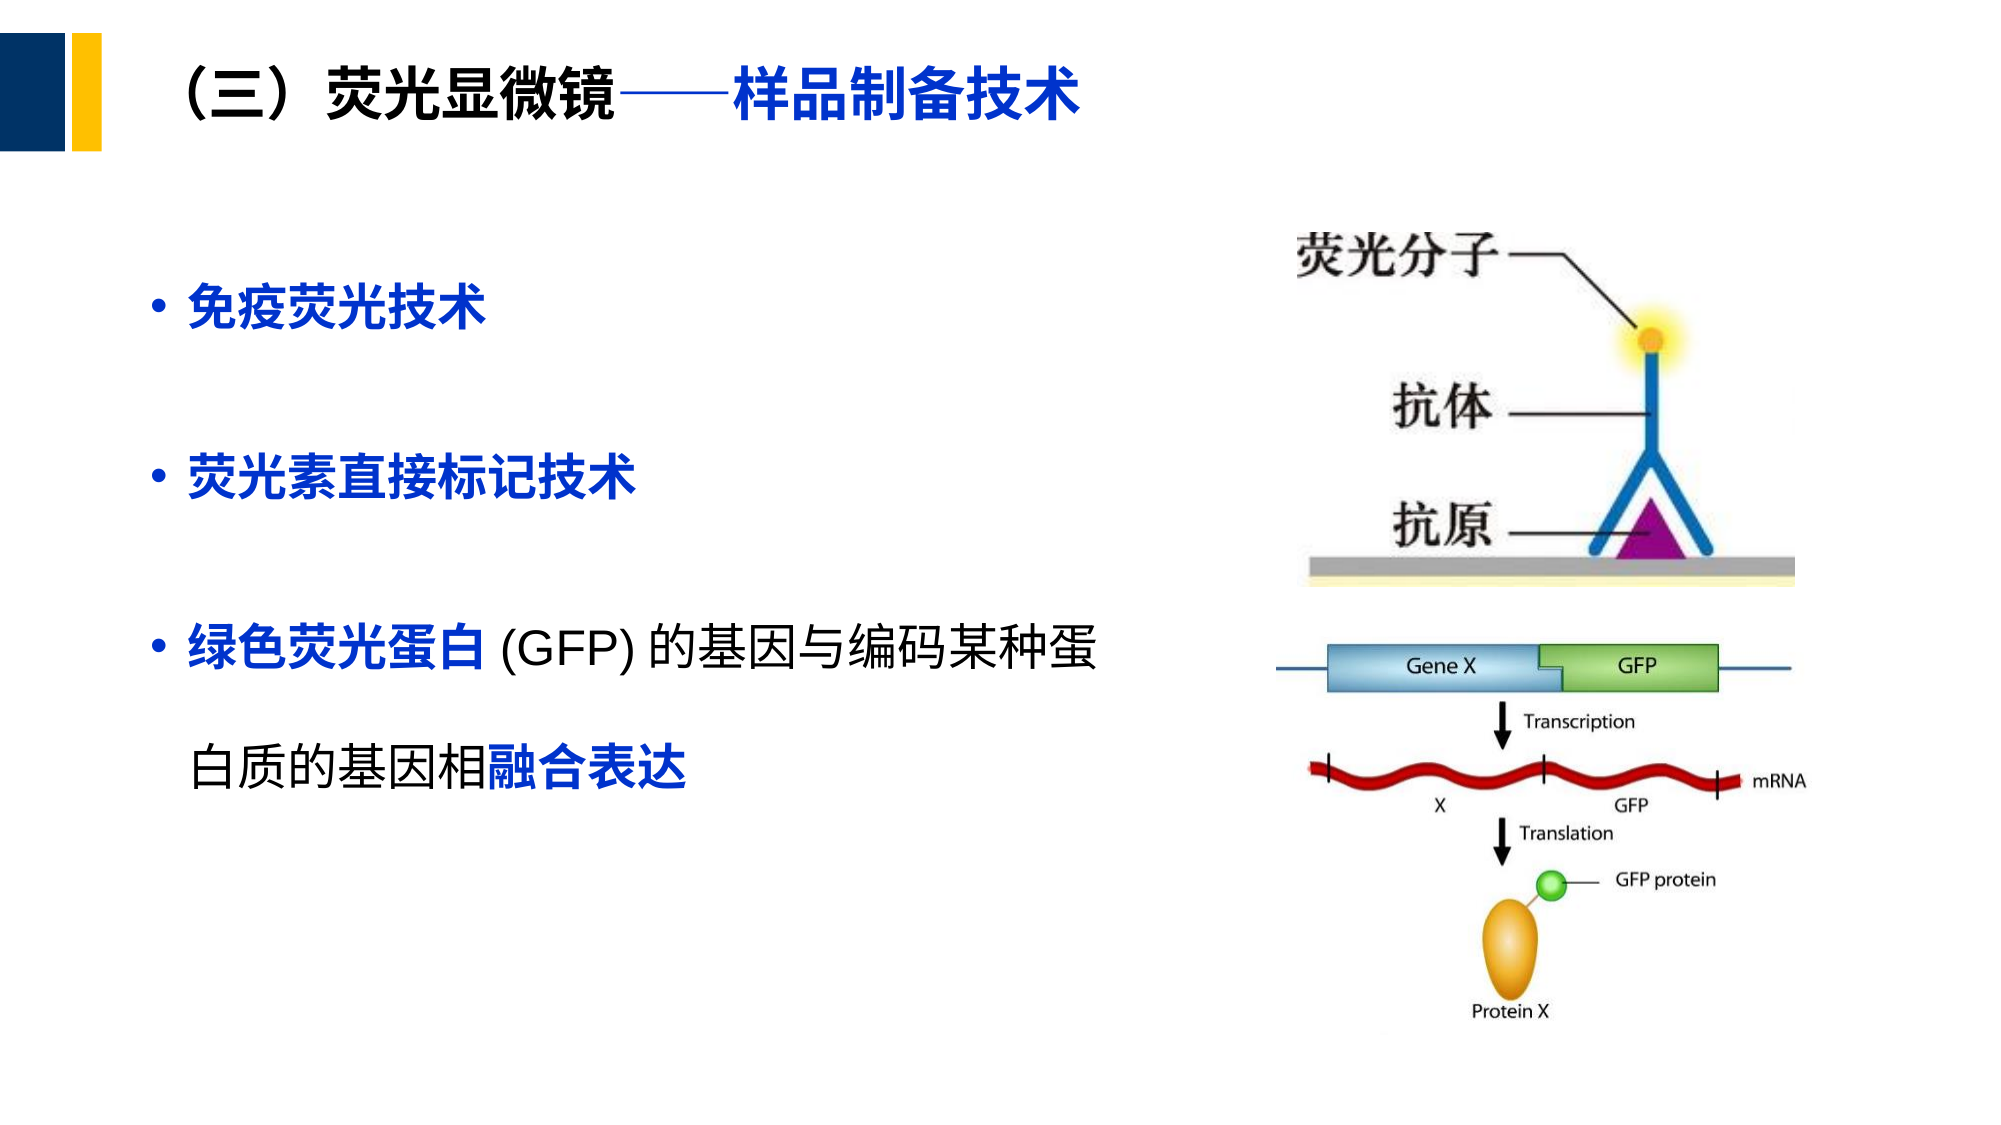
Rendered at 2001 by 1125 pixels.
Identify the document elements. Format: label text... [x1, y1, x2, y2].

title （三）荧光显微镜——样品制备技术 [135, 33, 1950, 152]
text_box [1276, 232, 1816, 1035]
list 免疫荧光技术 荧光素直接标记技术 绿色荧光蛋白(GFP)的基因与编码某种蛋白质的基因相融合表达 [135, 208, 1134, 1059]
